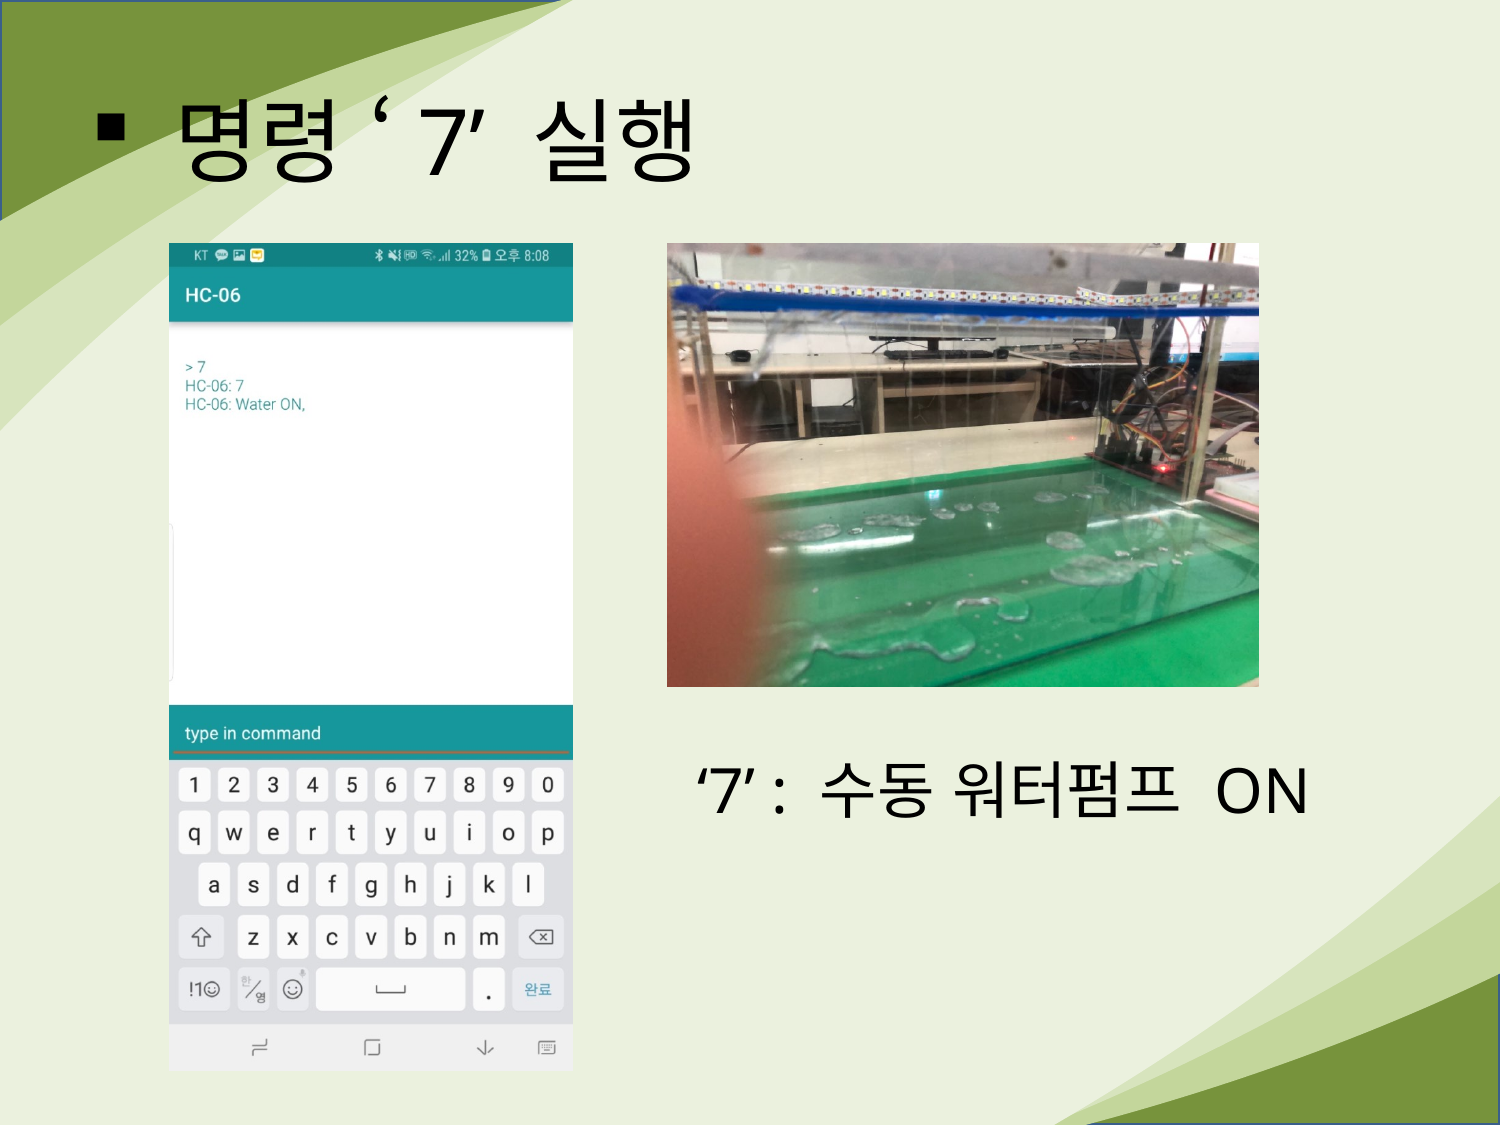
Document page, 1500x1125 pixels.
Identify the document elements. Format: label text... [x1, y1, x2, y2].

text_box ‘7’ : 수동 워터펌프 ON [682, 743, 1326, 833]
text_box 명령 ‘7’ 실행 [74, 45, 1425, 233]
picture [169, 243, 573, 1071]
picture [667, 243, 1259, 687]
